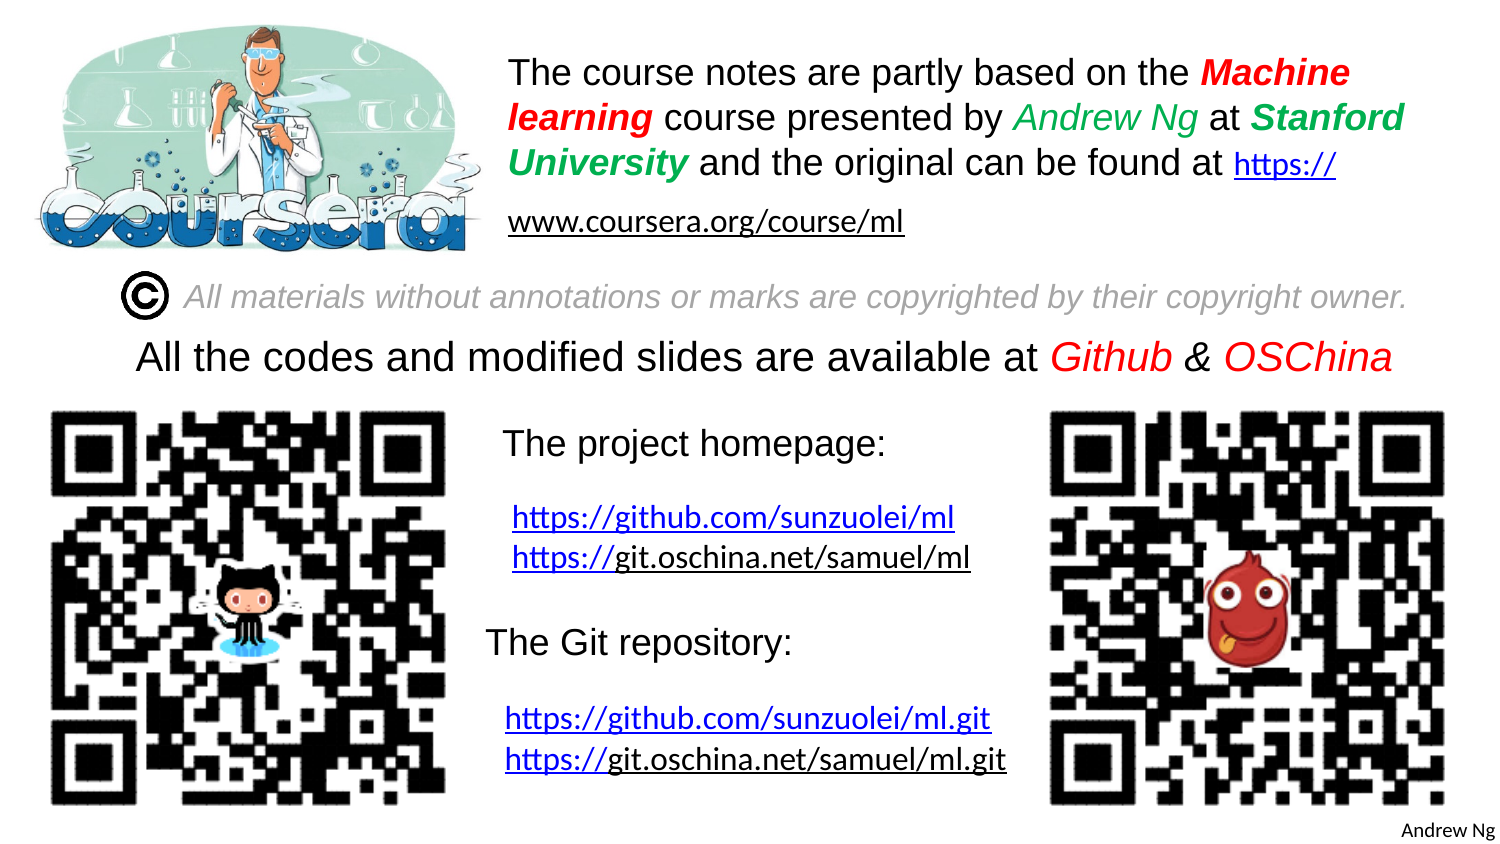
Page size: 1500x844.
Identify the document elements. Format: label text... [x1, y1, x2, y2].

text_box The course notes are partly based on the Machine learning course presented by Andrew Ng at Stanford University and the original can be found at https://www.coursera.org/course/ml b e. [498, 121, 1473, 249]
picture [37, 397, 460, 821]
text_box https://github.com/sunzuolei/ml.git https://git.oschina.net/samuel/ml.git [489, 689, 1031, 784]
text_box The Git repository: [470, 610, 810, 671]
picture [17, 20, 493, 267]
picture [1036, 397, 1459, 821]
text_box The project homepage: [487, 411, 1031, 472]
text_box All the codes and modified slides are available at Github & OSChina [120, 322, 1432, 388]
text_box https://github.com/sunzuolei/ml https://git.oschina.net/samuel/ml [497, 487, 1002, 583]
picture [120, 271, 170, 320]
text_box All materials without annotations or marks are copyrighted by their copyright owner. [173, 267, 1432, 322]
